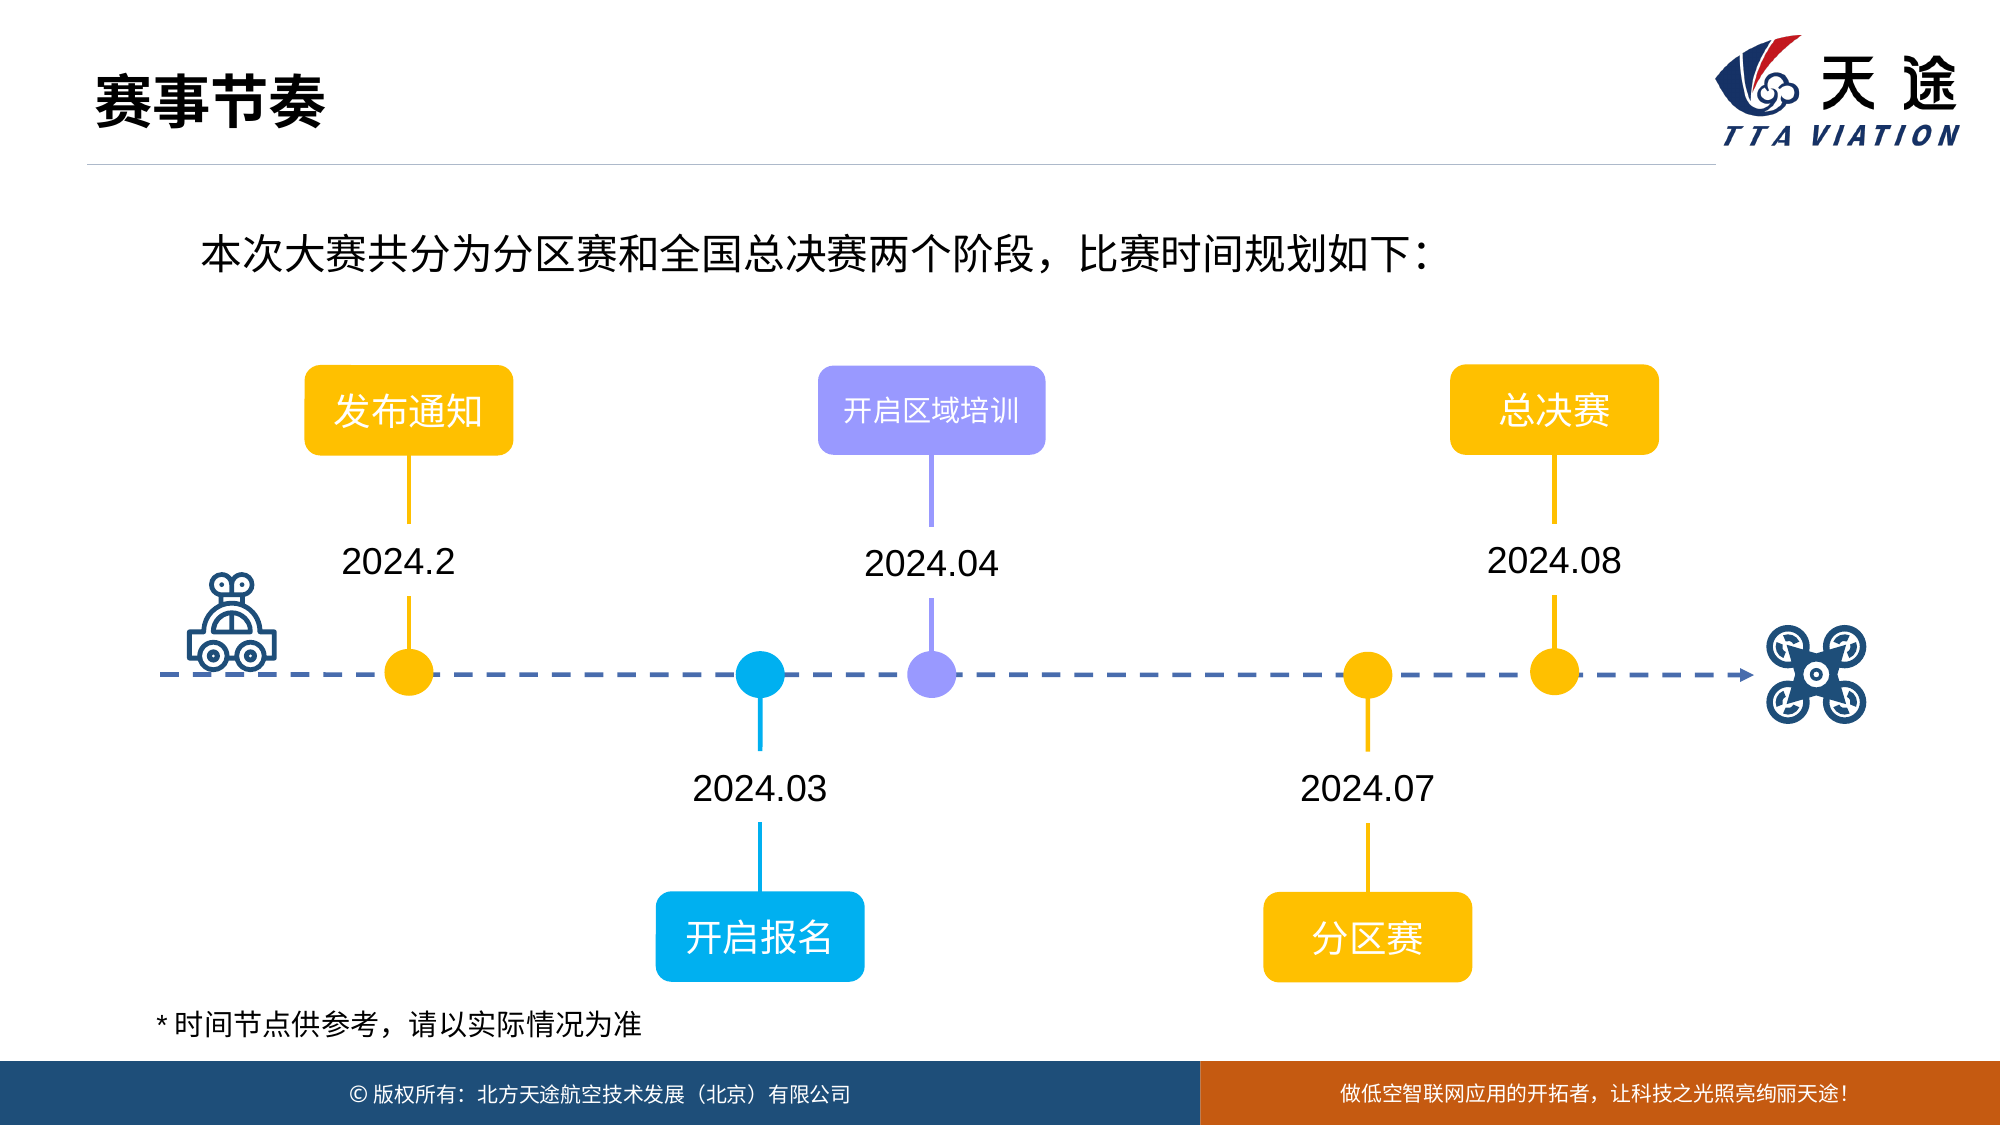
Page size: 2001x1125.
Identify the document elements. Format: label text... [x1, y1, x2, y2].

text_box [1765, 623, 1868, 725]
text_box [656, 651, 864, 981]
picture [1715, 35, 1960, 146]
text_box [305, 365, 513, 695]
text_box 赛事节奏 [79, 57, 1310, 143]
text_box 本次大赛共分为分区赛和全国总决赛两个阶段，比赛时间规划如下： [185, 220, 1449, 289]
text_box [819, 366, 1045, 697]
text_box [185, 571, 278, 674]
text_box *时间节点供参考，请以实际情况为准 [141, 999, 1142, 1049]
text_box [1451, 365, 1659, 695]
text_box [1264, 652, 1472, 982]
